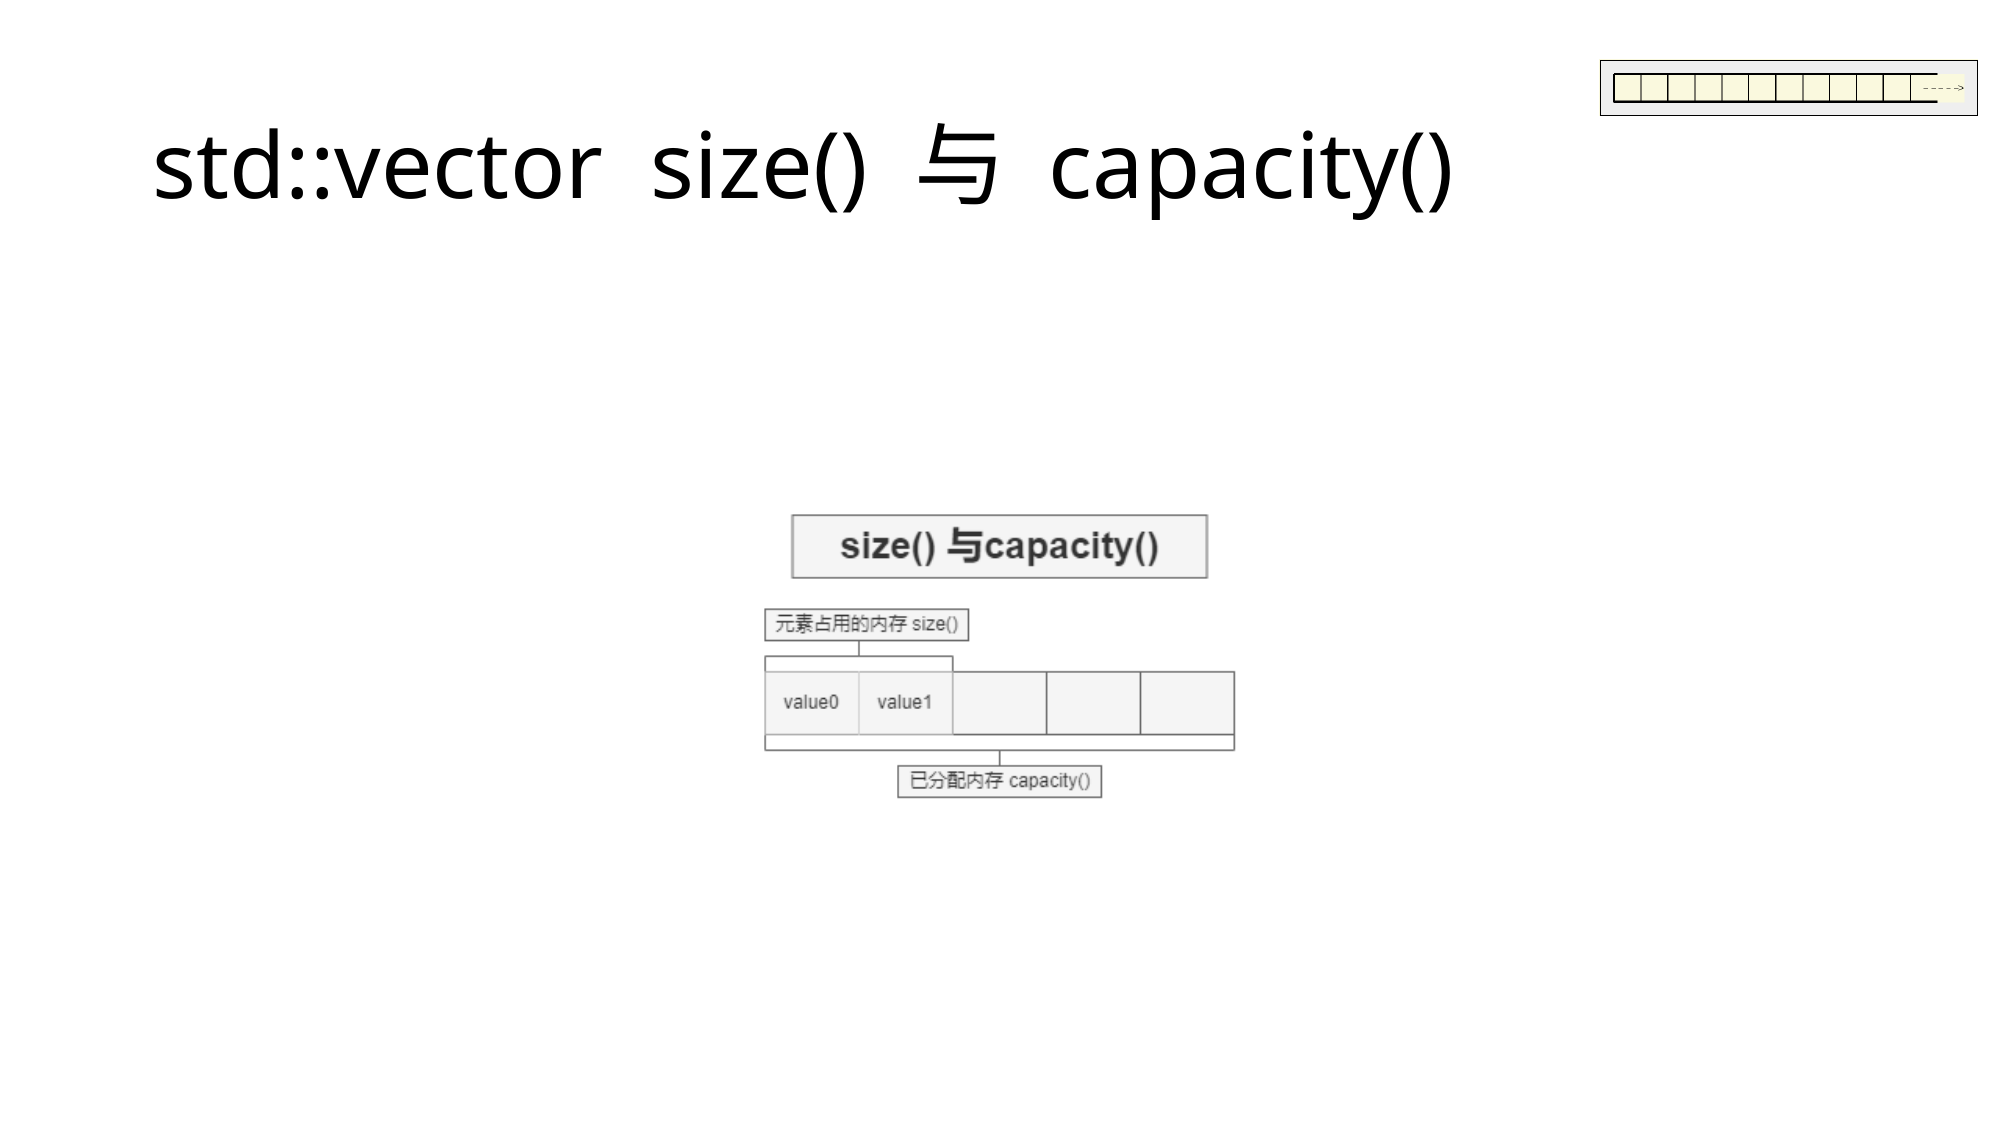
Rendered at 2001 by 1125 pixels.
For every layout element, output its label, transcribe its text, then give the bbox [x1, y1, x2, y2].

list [749, 499, 1251, 814]
title std::vector size() 与 capacity() [137, 59, 1863, 278]
picture [1599, 59, 1978, 116]
